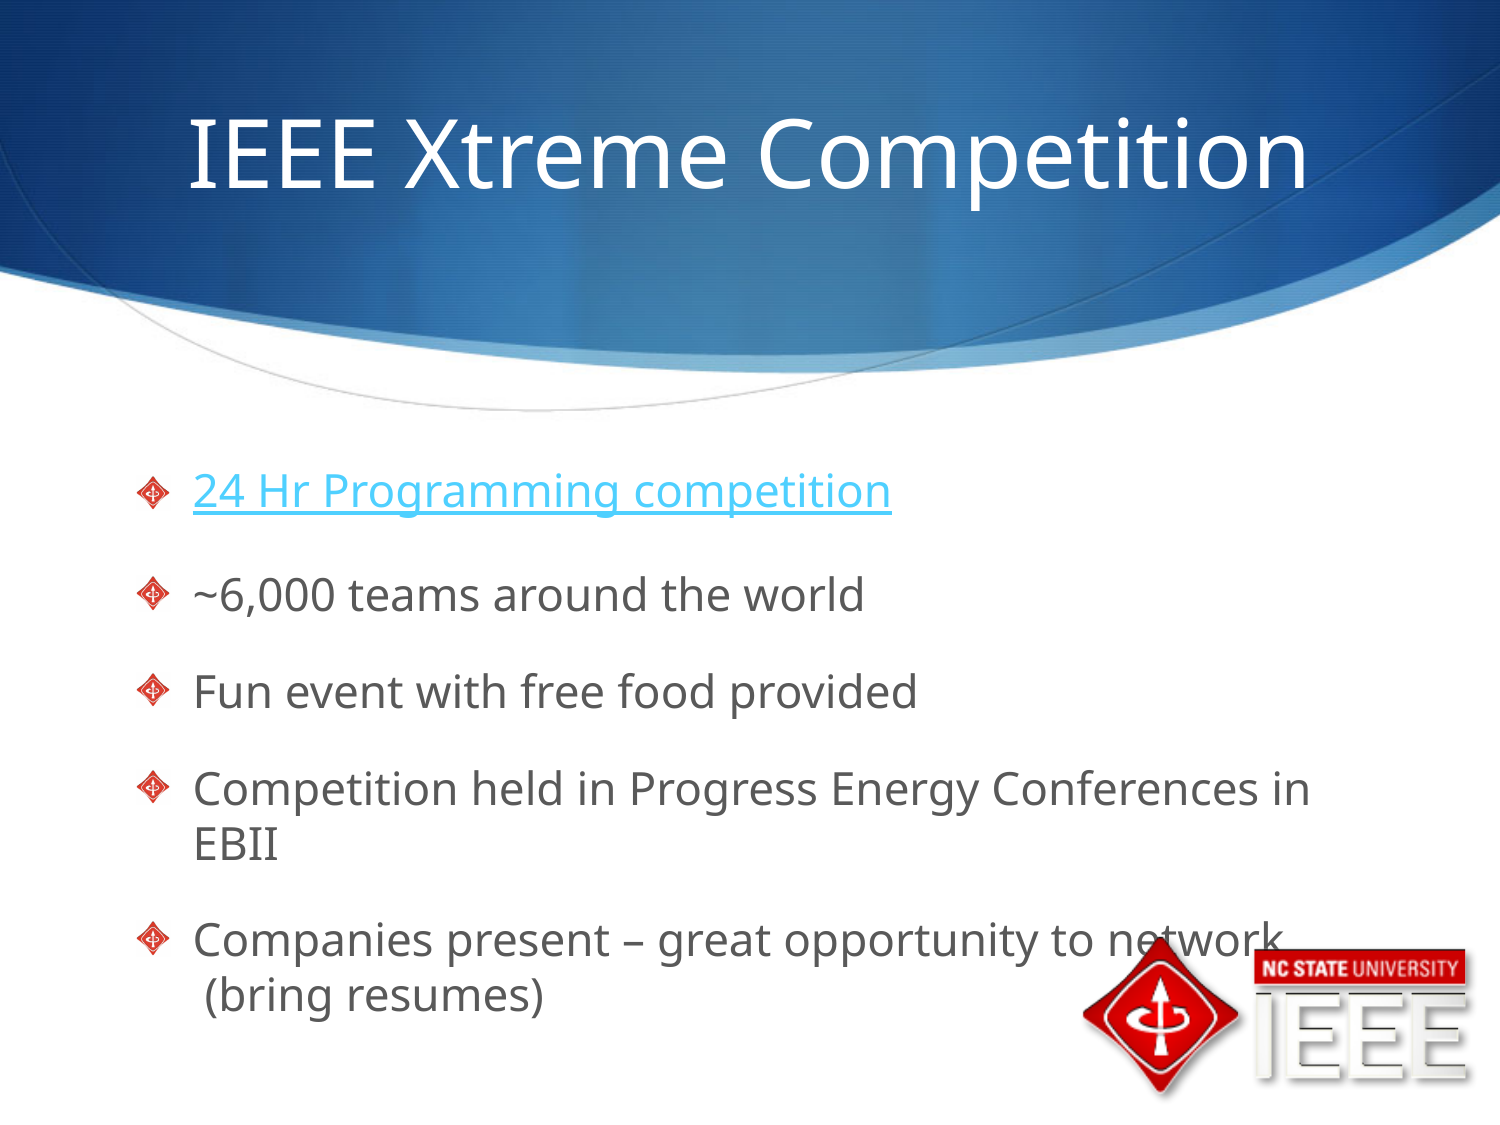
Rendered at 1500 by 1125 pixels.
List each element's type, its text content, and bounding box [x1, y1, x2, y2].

title IEEE Xtreme Competition [75, 56, 1425, 245]
picture [0, 0, 1500, 1125]
list 24 Hr Programming competition ~6,000 teams around the world Fun event with free food provided Competition held in Progress Energy Conferences in EBII Companies present – great opportunity to network (bring resumes) [121, 454, 1379, 991]
